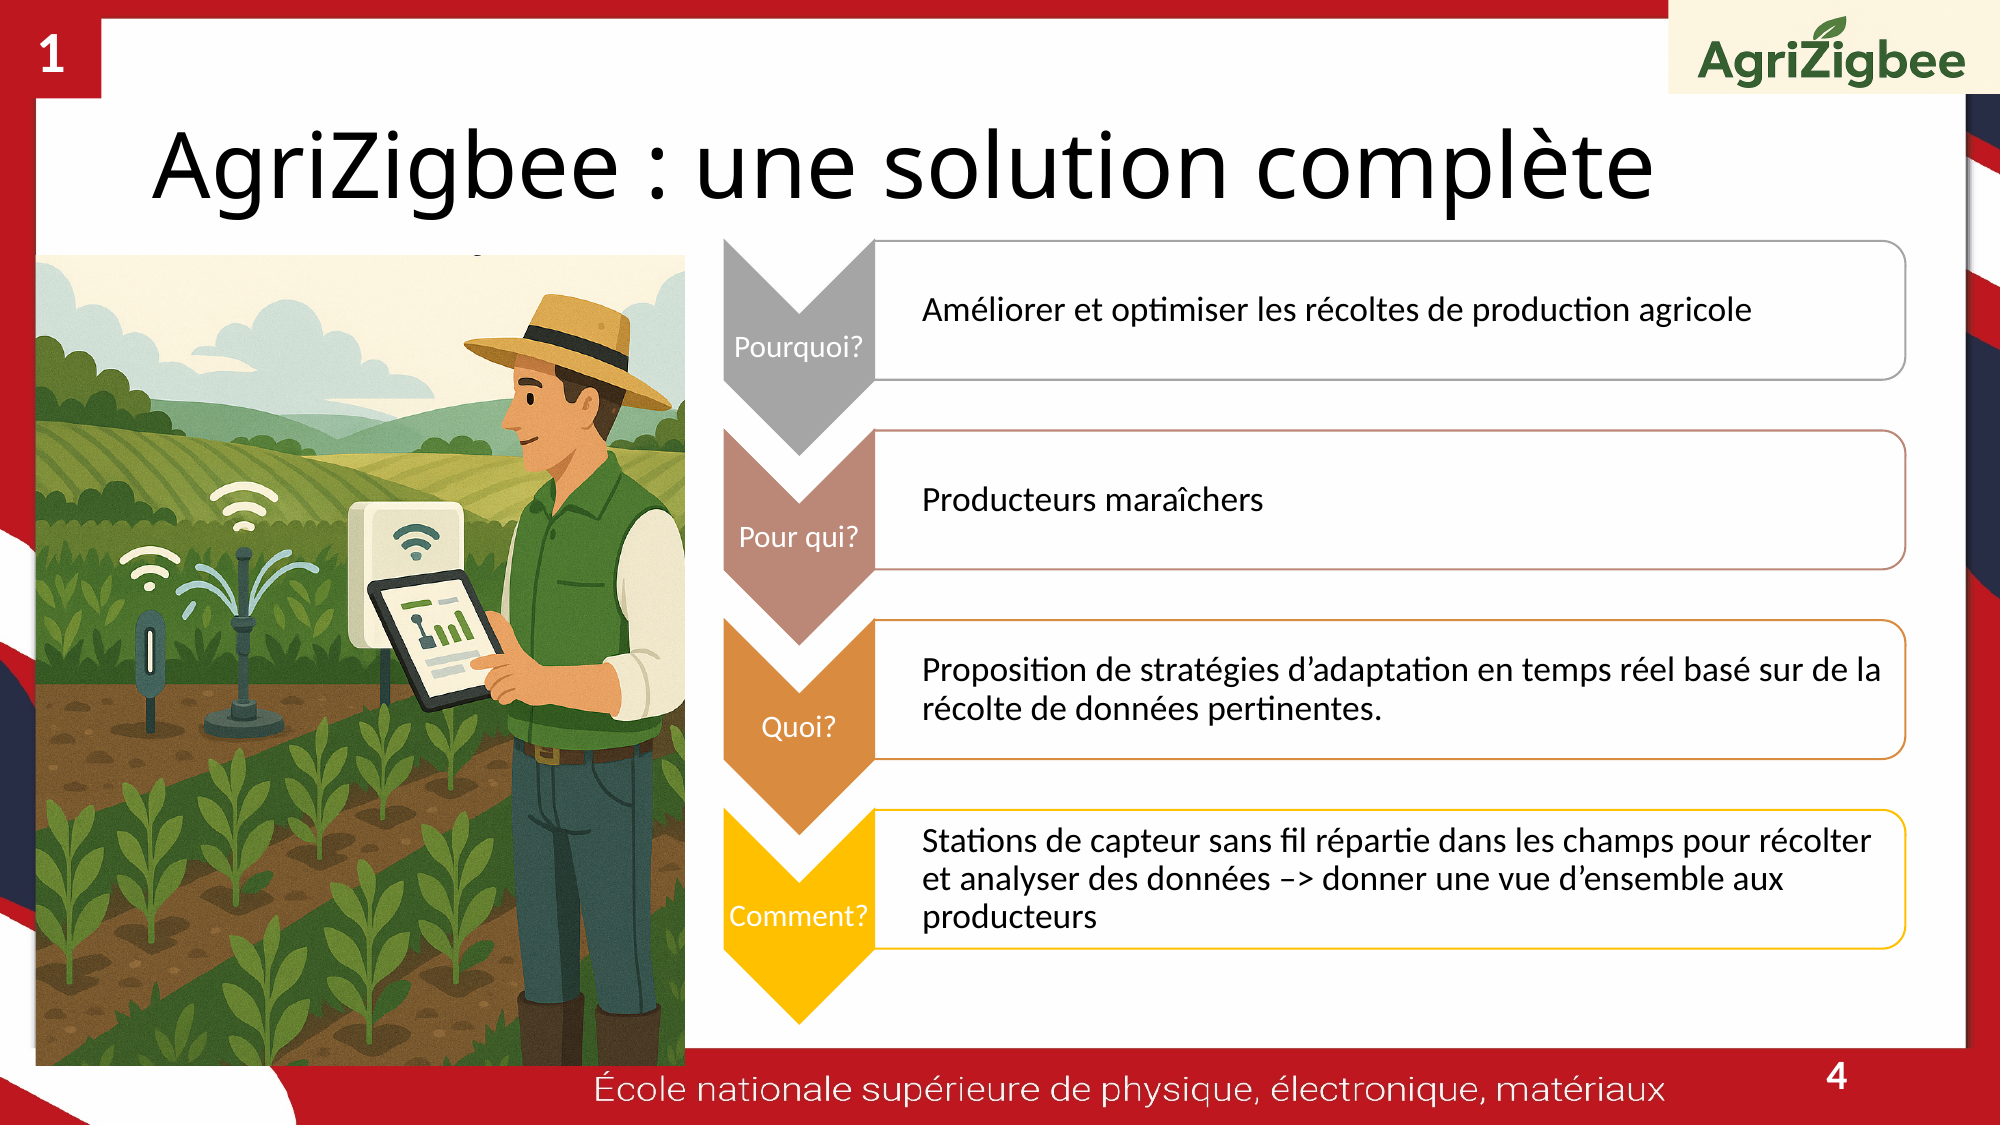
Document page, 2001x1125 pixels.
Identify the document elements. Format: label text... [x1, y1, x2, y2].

picture [0, 0, 2000, 1125]
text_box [724, 240, 1906, 1025]
title AgriZigbee : une solution complète [137, 59, 1863, 278]
text_box 1 [0, 0, 102, 99]
slide_number 4 [1412, 1042, 1863, 1103]
